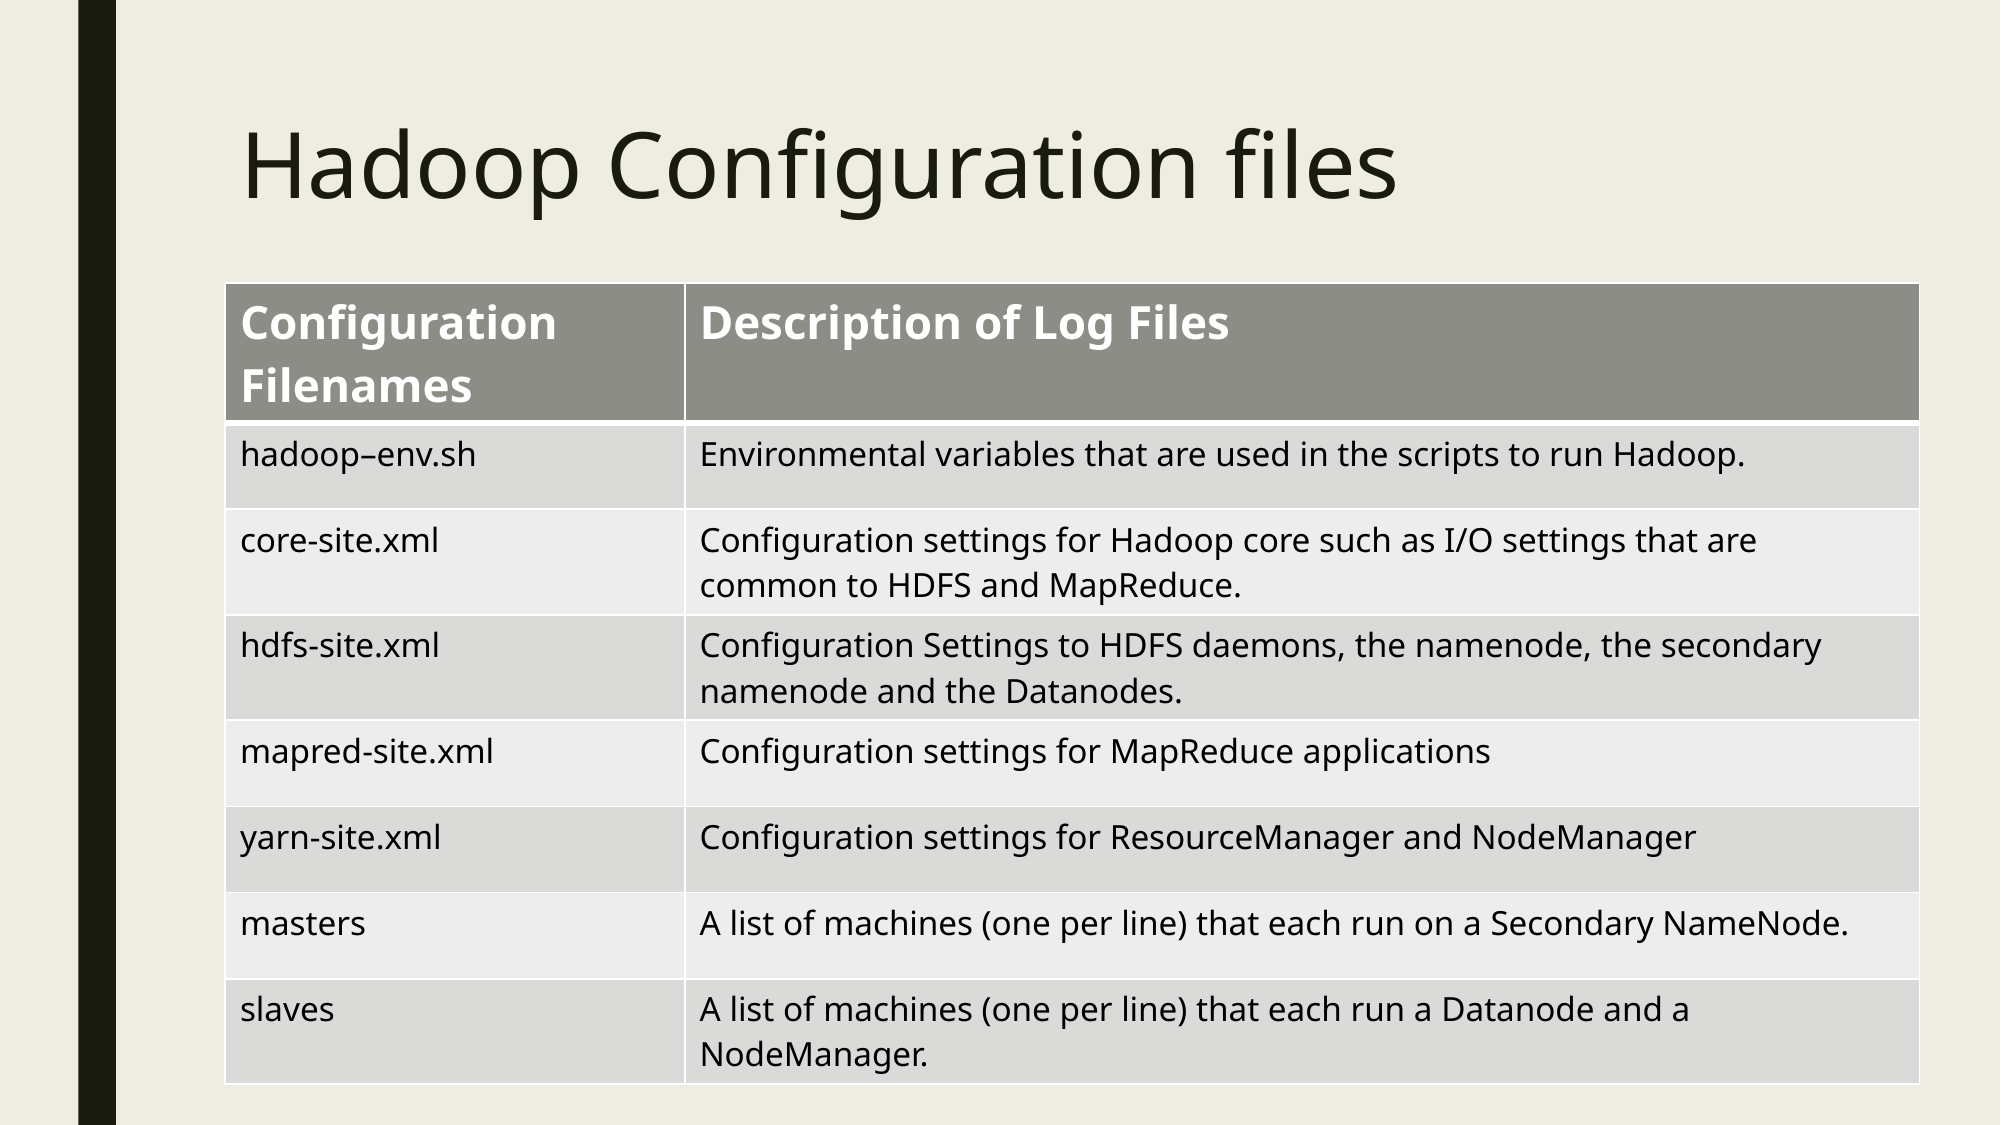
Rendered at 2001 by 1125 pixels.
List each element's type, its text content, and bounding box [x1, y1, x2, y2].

table_cell Configuration Settings to HDFS daemons, the namenode, the secondary namenode and the Datanodes. [686, 616, 1919, 719]
table_cell mapred-site.xml [226, 721, 684, 806]
table_cell Environmental variables that are used in the scripts to run Hadoop. [686, 426, 1919, 508]
table_cell hdfs-site.xml [226, 616, 684, 719]
table_cell Configuration settings for ResourceManager and NodeManager [686, 807, 1919, 892]
table_header Description of Log Files [686, 284, 1919, 420]
table_cell Configuration settings for Hadoop core such as I/O settings that are common to HDFS and MapReduce. [686, 510, 1919, 614]
table_cell A list of machines (one per line) that each run a Datanode and a NodeManager. [686, 980, 1919, 1083]
table_header Configuration Filenames [226, 284, 684, 420]
table_cell core-site.xml [226, 510, 684, 614]
table_cell A list of machines (one per line) that each run on a Secondary NameNode. [686, 893, 1919, 978]
table_cell Configuration settings for MapReduce applications [686, 721, 1919, 806]
table_cell hadoop–env.sh [226, 426, 684, 508]
title Hadoop Configuration files [225, 112, 1800, 282]
table_cell yarn-site.xml [226, 807, 684, 892]
table_cell slaves [226, 980, 684, 1083]
table_cell masters [226, 893, 684, 978]
